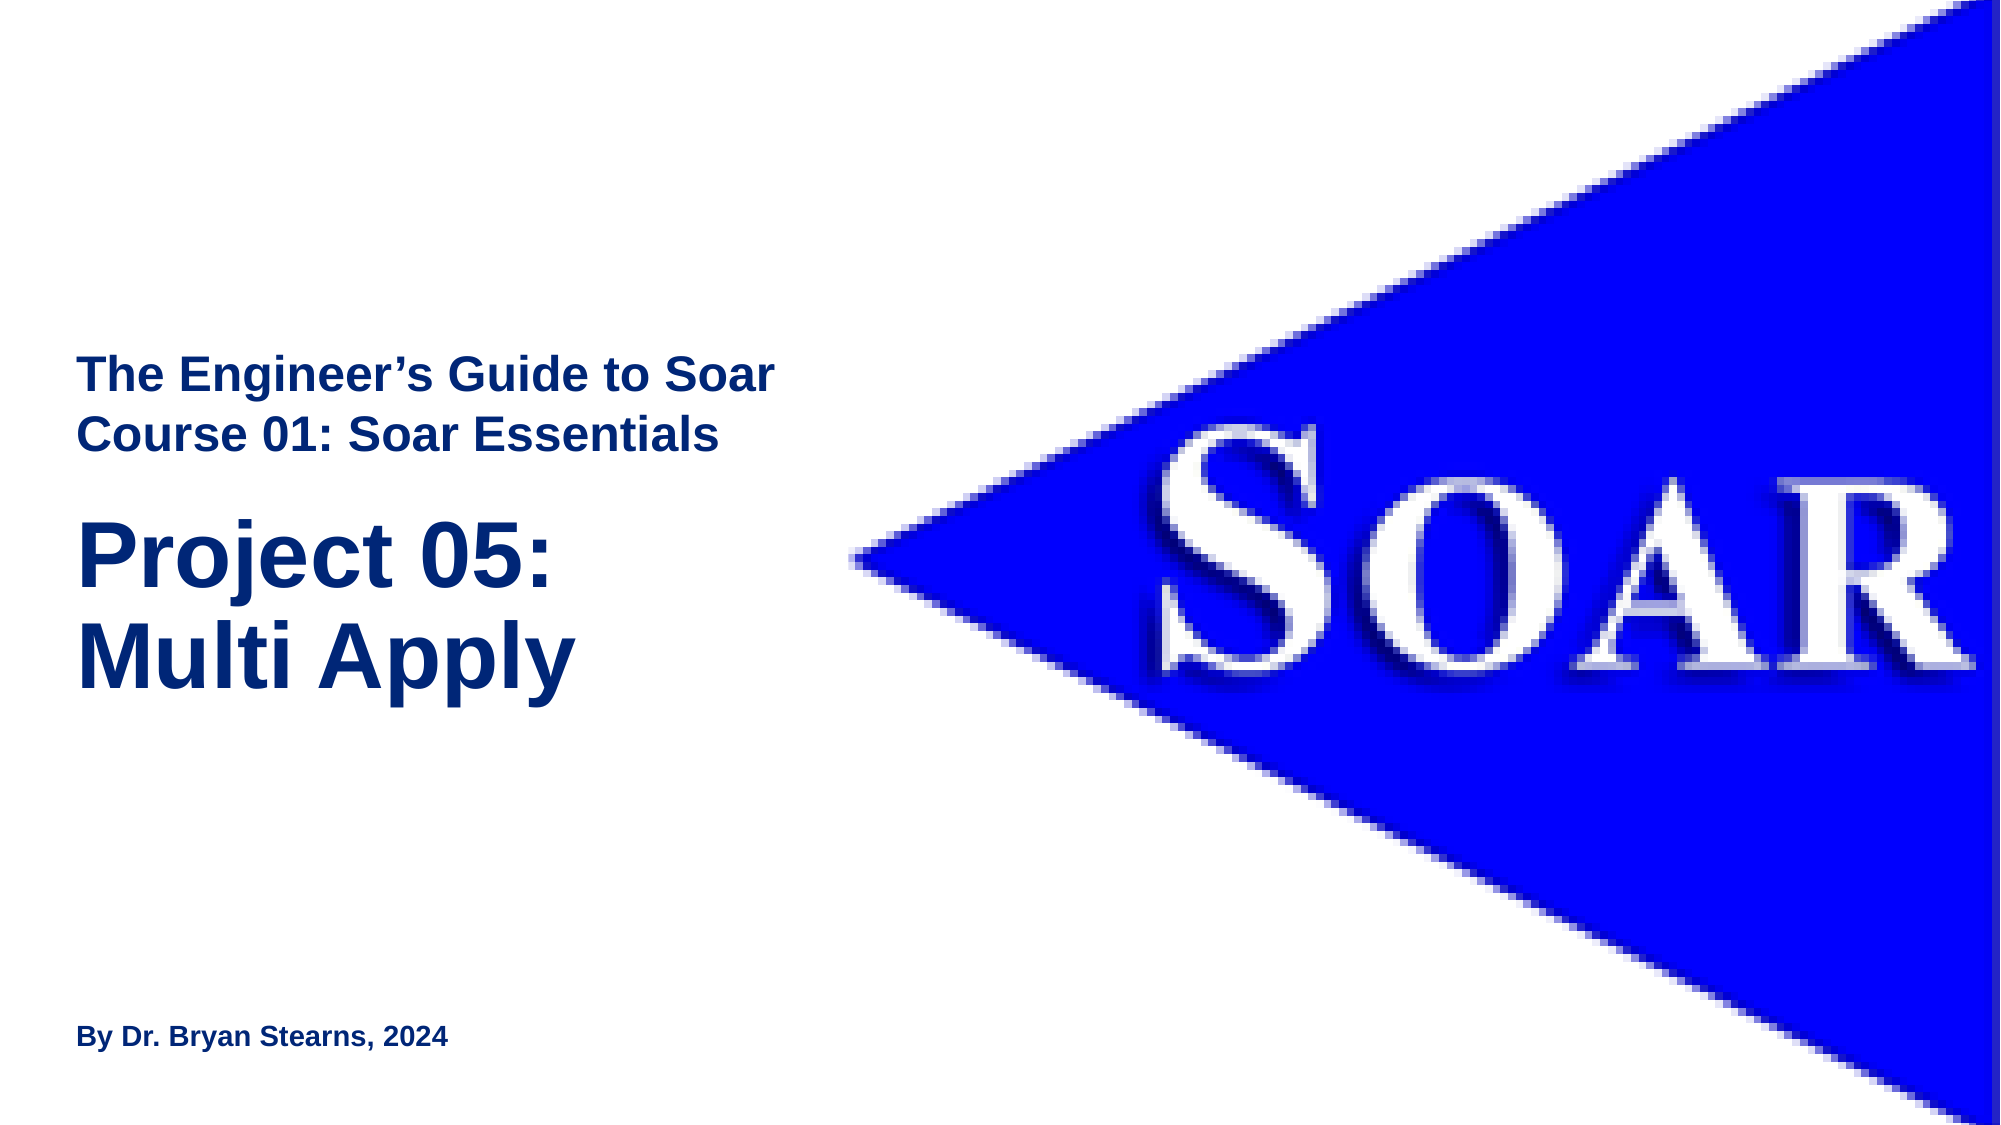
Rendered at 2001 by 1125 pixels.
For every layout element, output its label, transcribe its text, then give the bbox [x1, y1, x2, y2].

list By Dr. Bryan Stearns, 2024 [76, 1016, 848, 1052]
title Project 05: Multi Apply [76, 504, 848, 709]
picture [848, 0, 2000, 1125]
list The Engineer’s Guide to Soar Course 01: Soar Essentials [76, 340, 848, 462]
